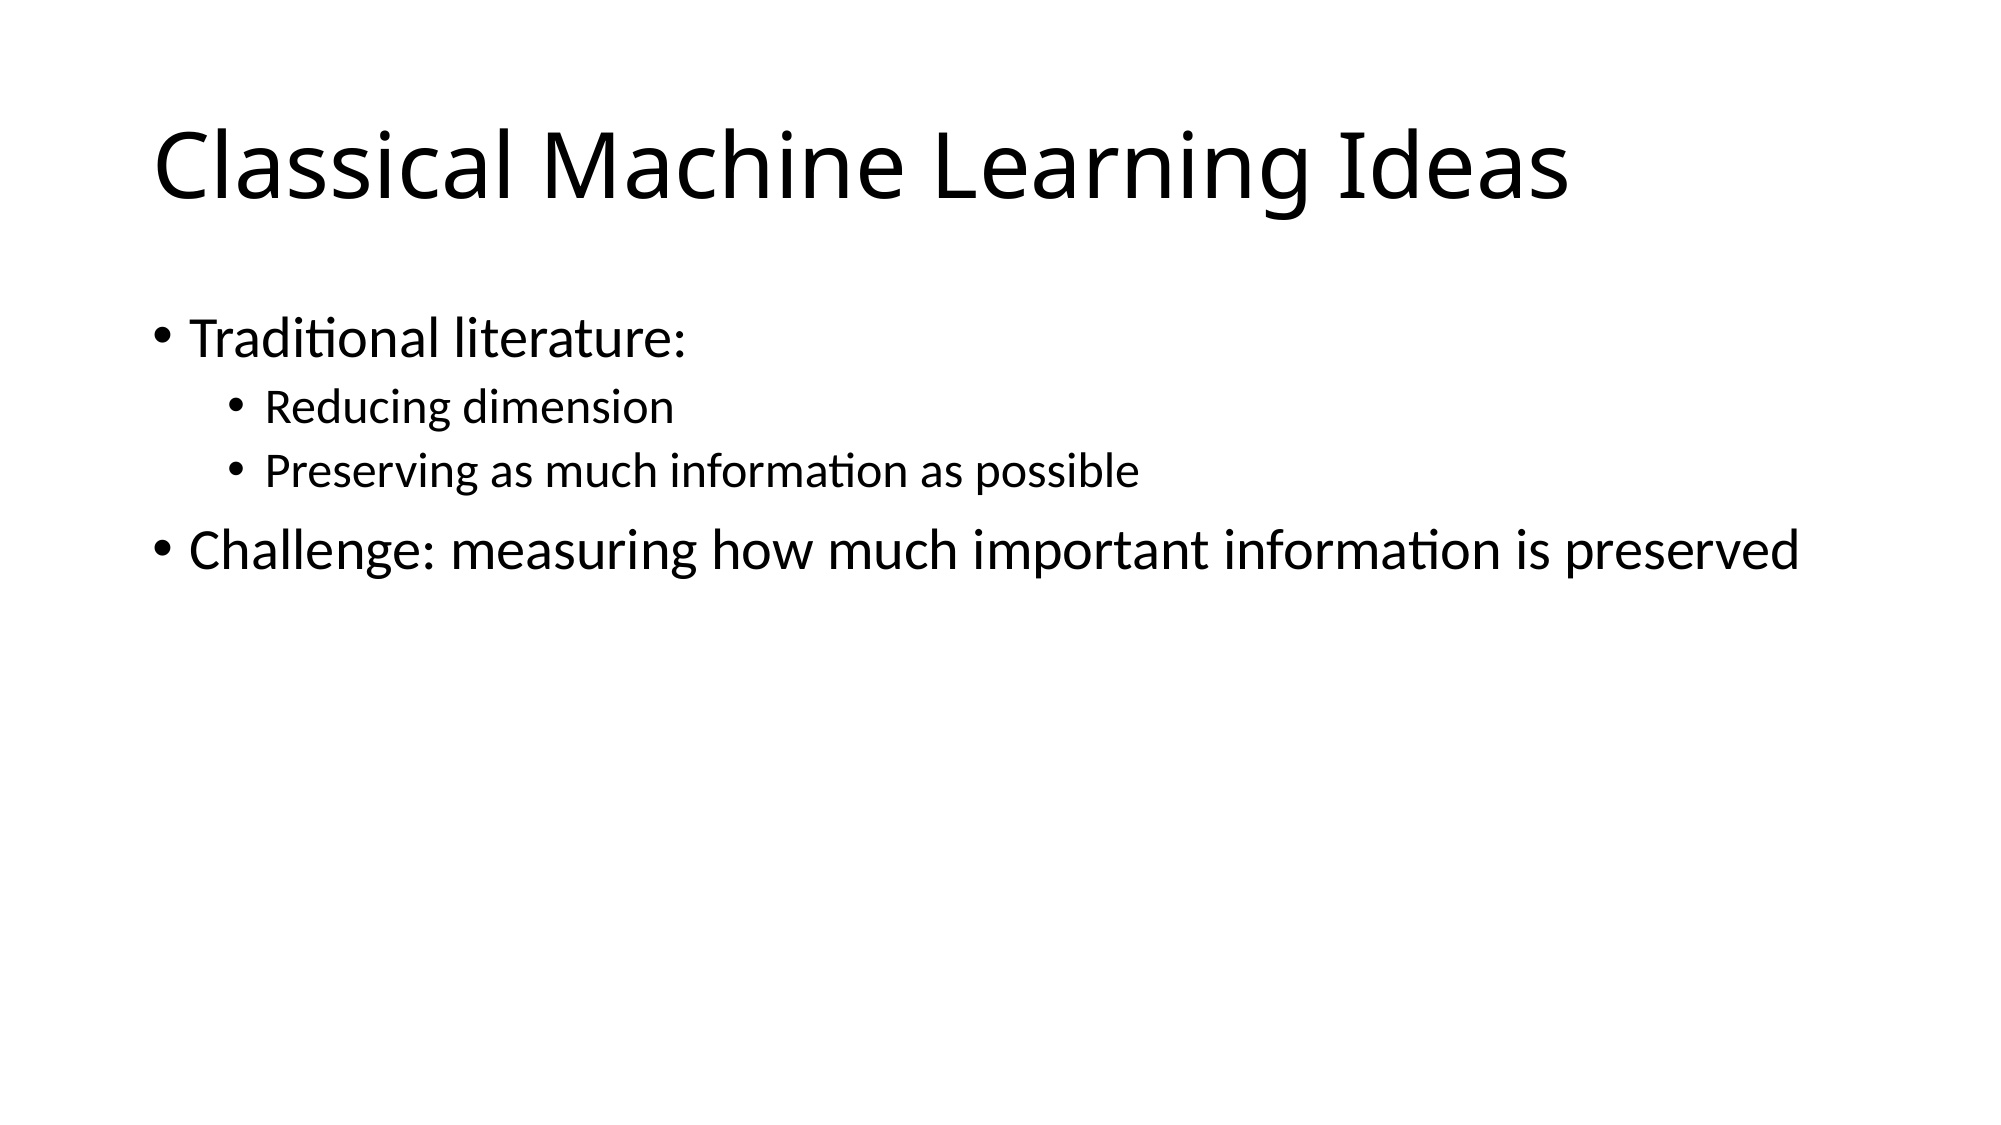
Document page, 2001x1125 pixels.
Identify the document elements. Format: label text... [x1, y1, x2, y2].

list Traditional literature: Reducing dimension Preserving as much information as possible Challenge: measuring how much important information is preserved [137, 299, 1863, 1014]
title Classical Machine Learning Ideas [137, 59, 1863, 278]
